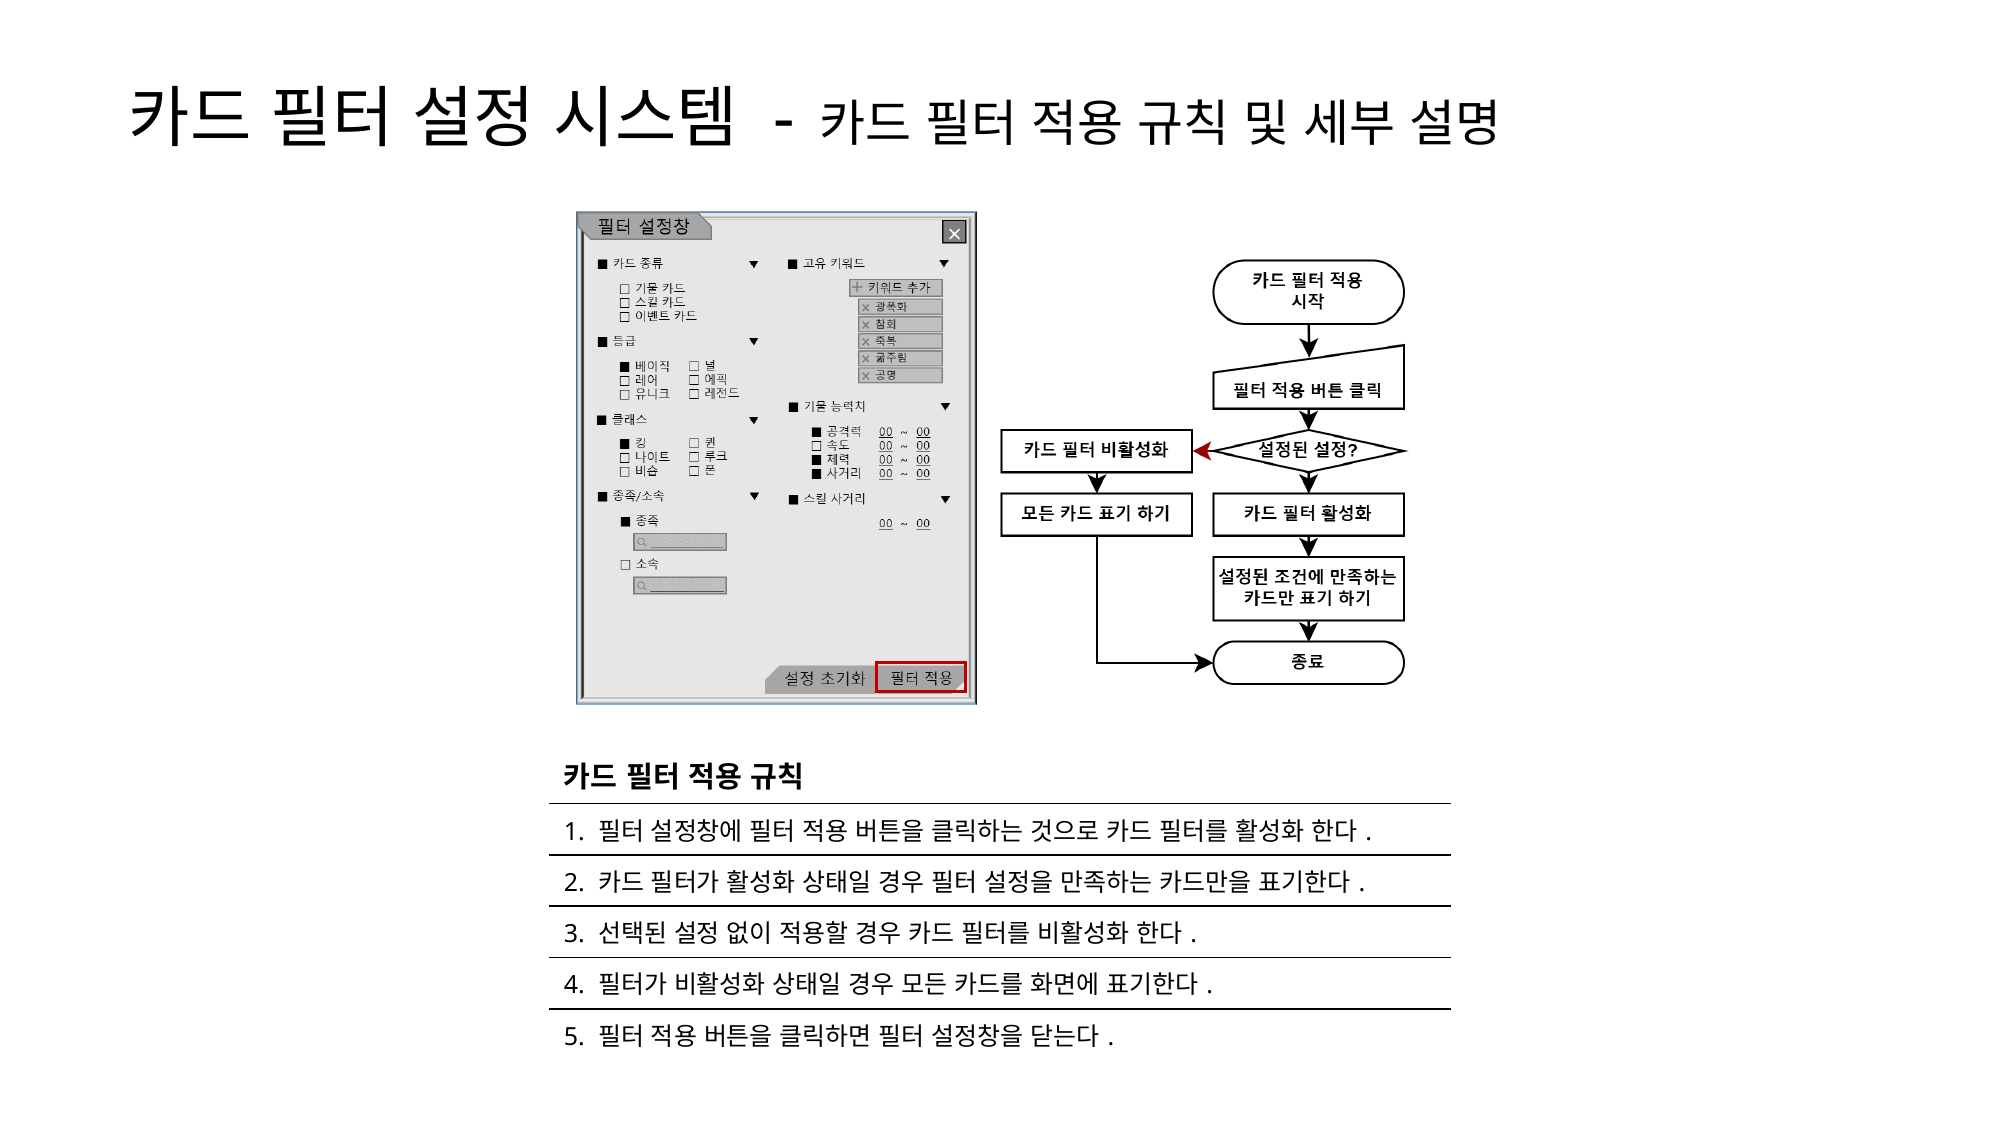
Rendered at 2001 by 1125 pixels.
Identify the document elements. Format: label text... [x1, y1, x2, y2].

table_cell 5. 필터 적용 버튼을 클릭하면 필터 설정창을 닫는다. [549, 1010, 1451, 1060]
table_header 카드 필터 적용 규칙 [549, 746, 1451, 803]
text_box 카드 필터 설정 시스템 - 카드 필터 적용 규칙 및 세부 설명 [113, 63, 1886, 167]
table_cell 4. 필터가 비활성화 상태일 경우 모든 카드를 화면에 표기한다. [549, 958, 1451, 1008]
table_cell 3. 선택된 설정 없이 적용할 경우 카드 필터를 비활성화 한다. [549, 907, 1451, 957]
table_cell 1. 필터 설정창에 필터 적용 버튼을 클릭하는 것으로 카드 필터를 활성화 한다. [549, 804, 1451, 854]
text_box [574, 208, 1426, 707]
table_cell 2. 카드 필터가 활성화 상태일 경우 필터 설정을 만족하는 카드만을 표기한다. [549, 856, 1451, 905]
